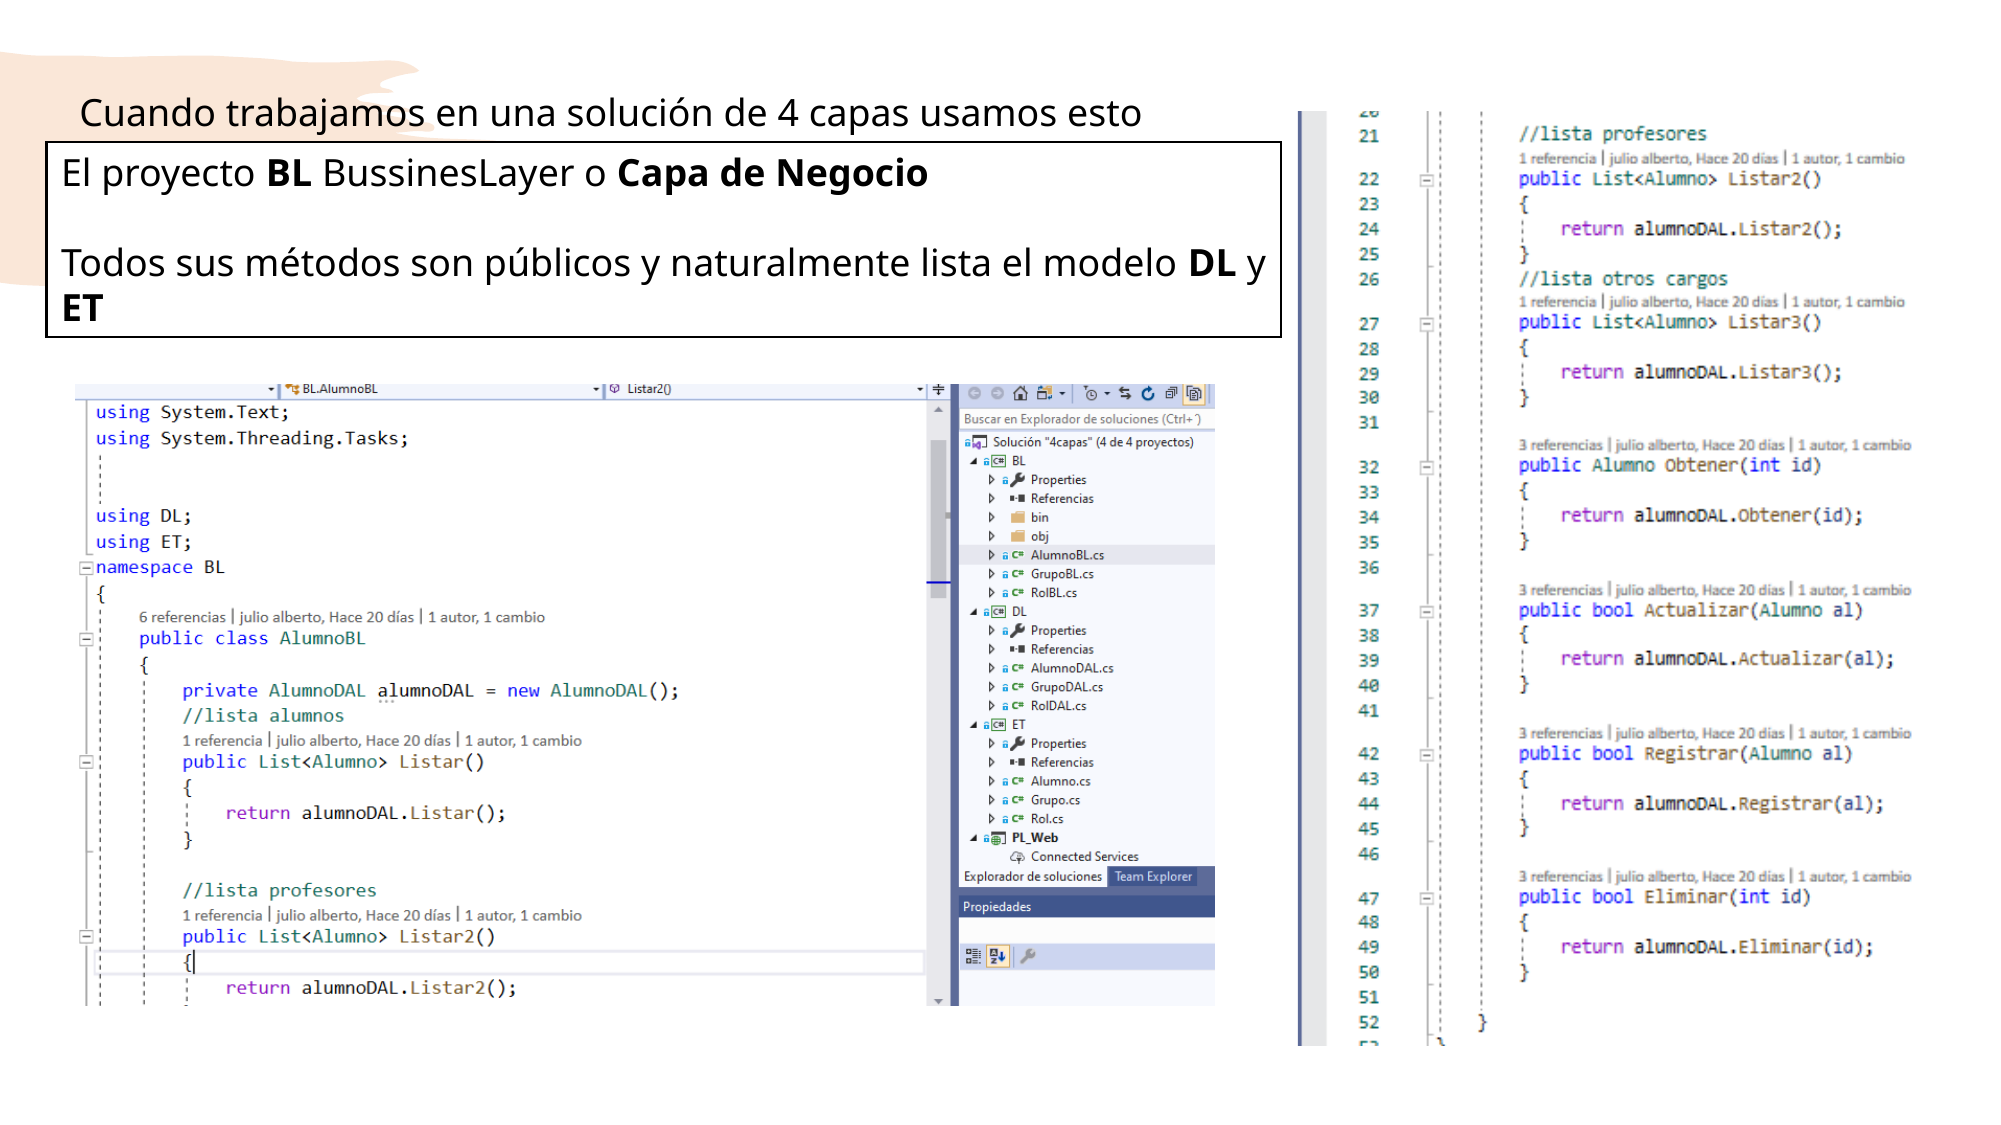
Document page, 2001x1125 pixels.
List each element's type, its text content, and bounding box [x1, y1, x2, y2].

picture [74, 384, 1215, 1006]
text_box El proyecto BL BussinesLayer o Capa de Negocio Todos sus métodos son públicos y naturalmente lista el modelo DL y ET [45, 141, 1282, 338]
picture [1297, 111, 1954, 1046]
text_box Cuando trabajamos en una solución de 4 capas usamos esto [64, 81, 1159, 141]
